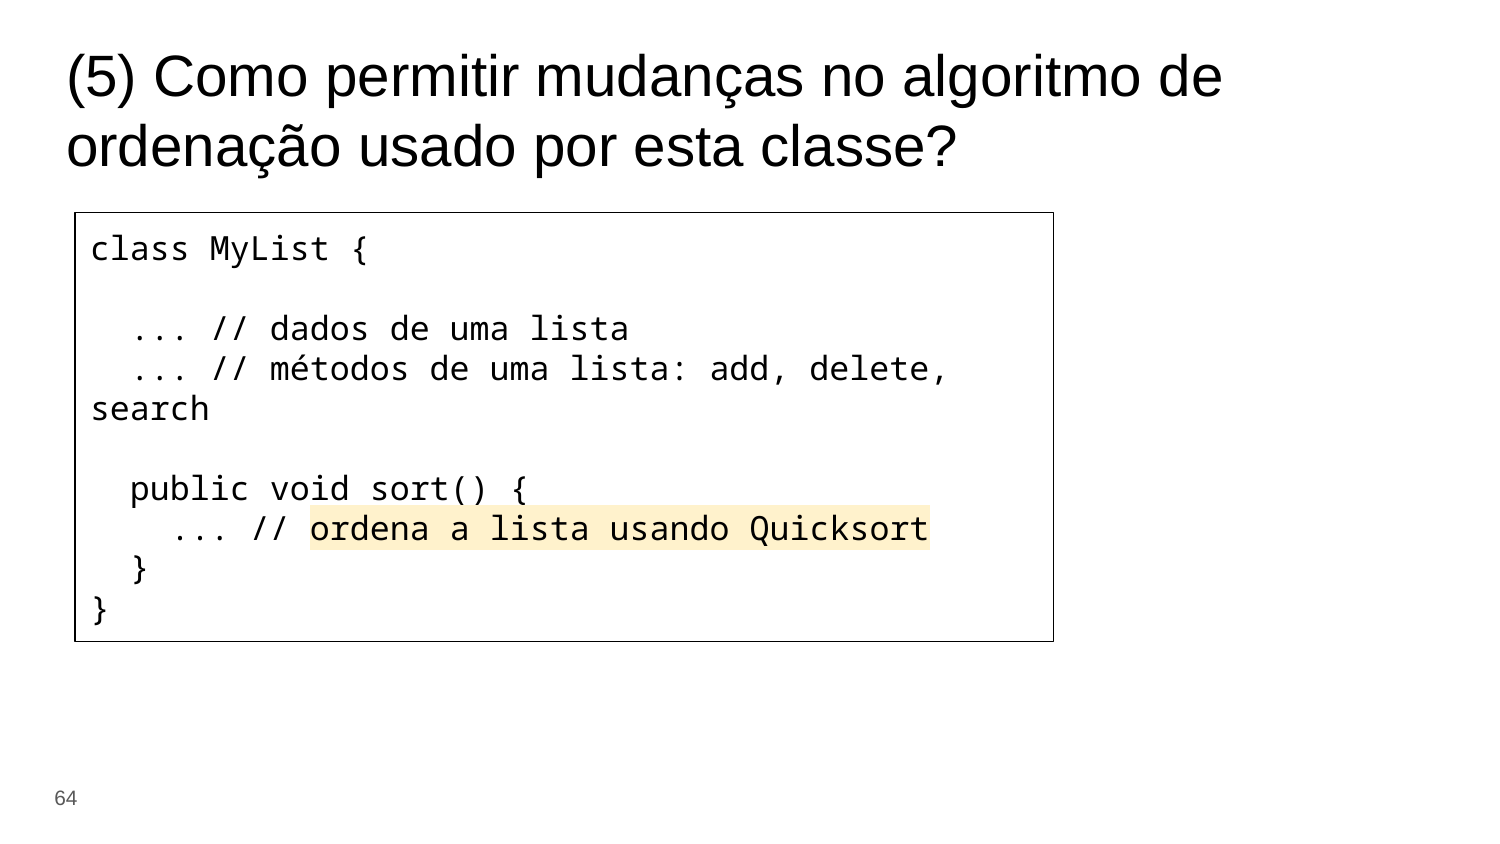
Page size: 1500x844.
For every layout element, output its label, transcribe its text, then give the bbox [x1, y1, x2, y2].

text_box class MyList { ... // dados de uma lista ... // métodos de uma lista: add, delete, search public void sort() { ... // ordena a lista usando Quicksort } } [74, 212, 1054, 642]
slide_number ‹#› [2, 764, 93, 830]
title (5) Como permitir mudanças no algoritmo de ordenação usado por esta classe? [51, 23, 1449, 117]
